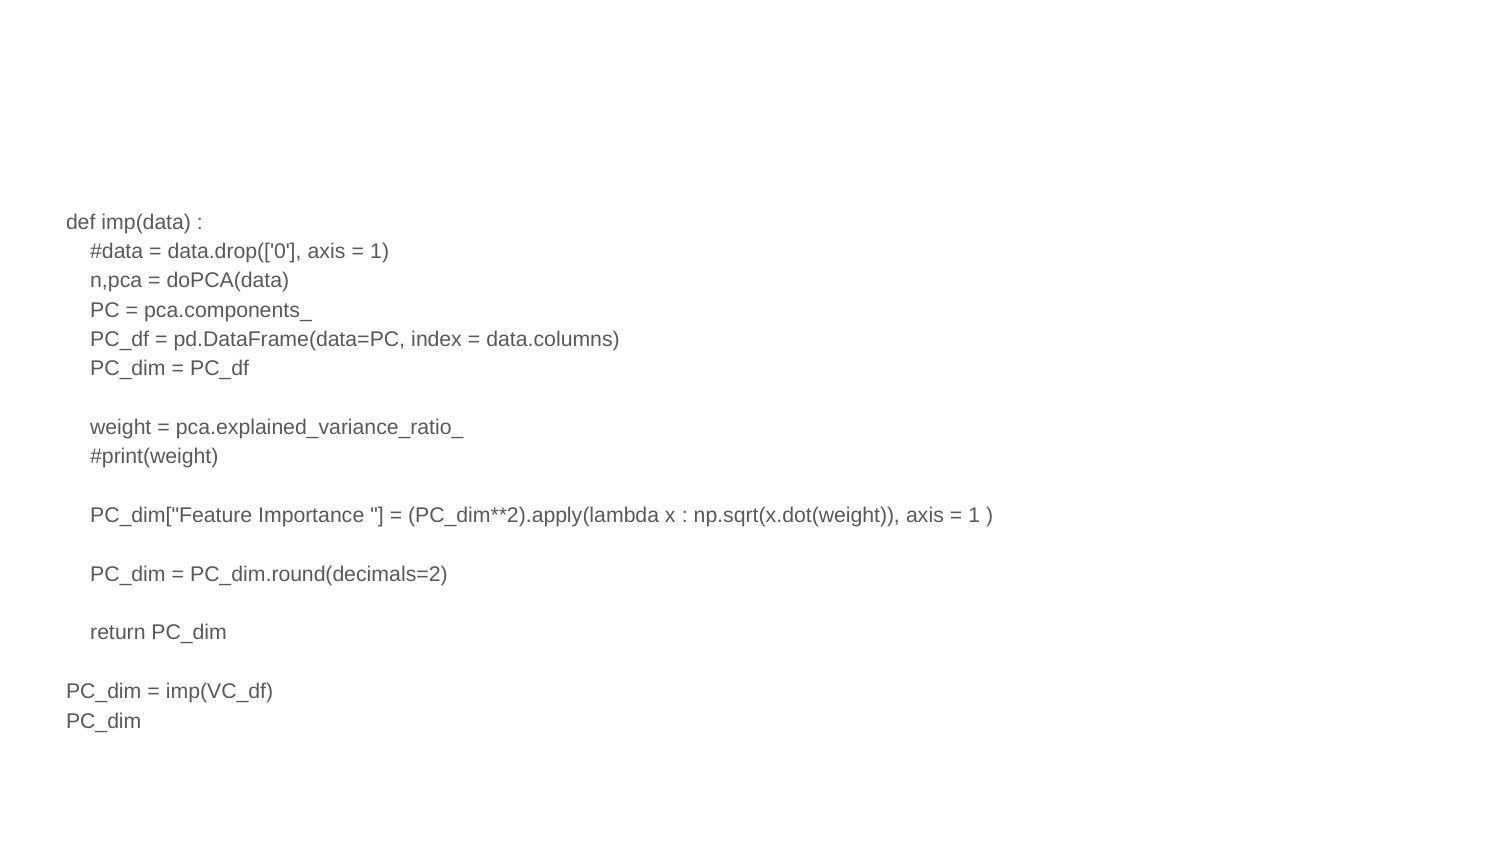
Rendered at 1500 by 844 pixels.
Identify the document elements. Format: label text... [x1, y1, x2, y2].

list def imp(data) : #data = data.drop(['0'], axis = 1) n,pca = doPCA(data) PC = pca.components_ PC_df = pd.DataFrame(data=PC, index = data.columns) PC_dim = PC_df weight = pca.explained_variance_ratio_ #print(weight) PC_dim["Feature Importance "] = (PC_dim**2).apply(lambda x : np.sqrt(x.dot(weight)), axis = 1 ) PC_dim = PC_dim.round(decimals=2) return PC_dim PC_dim = imp(VC_df) PC_dim [51, 189, 1449, 750]
